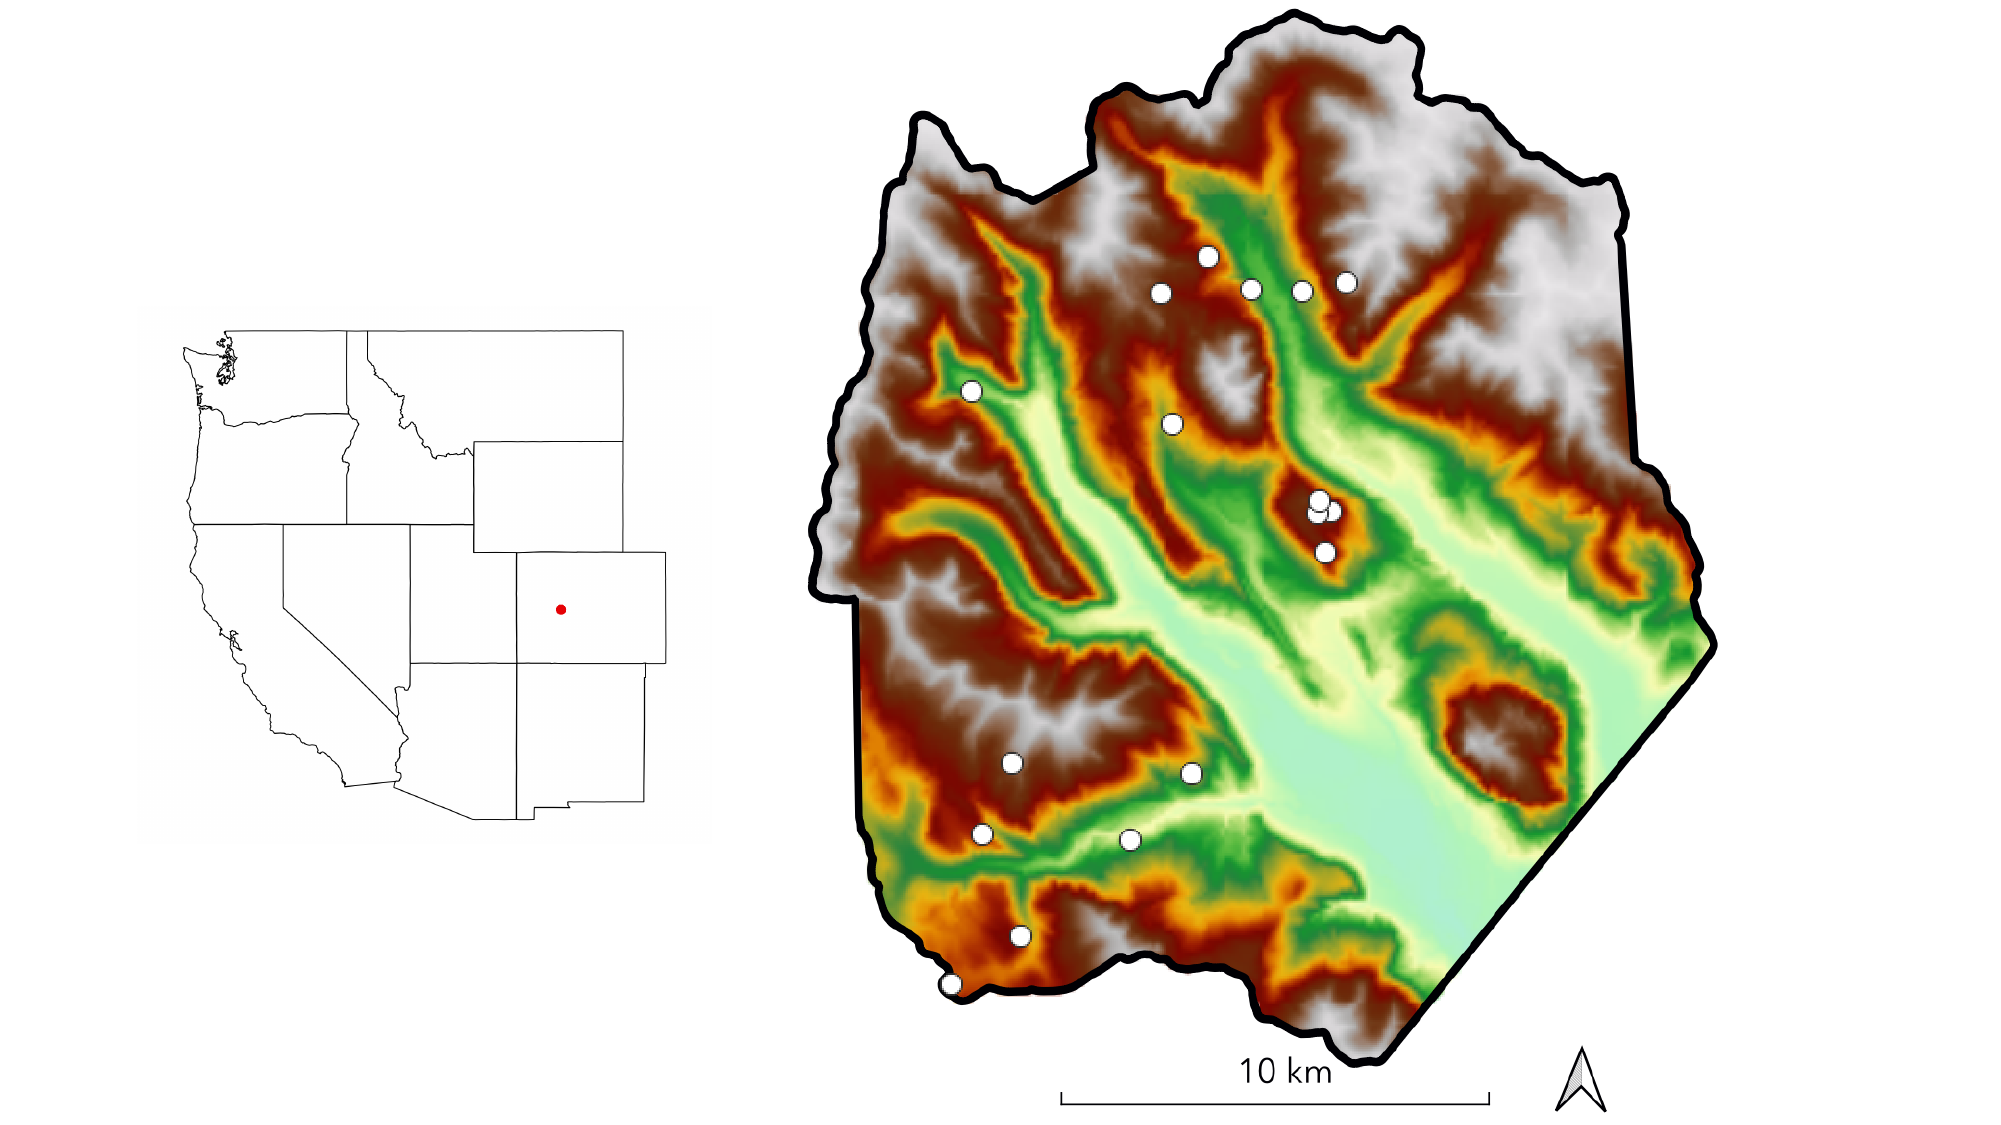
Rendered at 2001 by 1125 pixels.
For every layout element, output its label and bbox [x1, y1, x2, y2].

picture [137, 306, 712, 844]
picture [783, 0, 1740, 1125]
